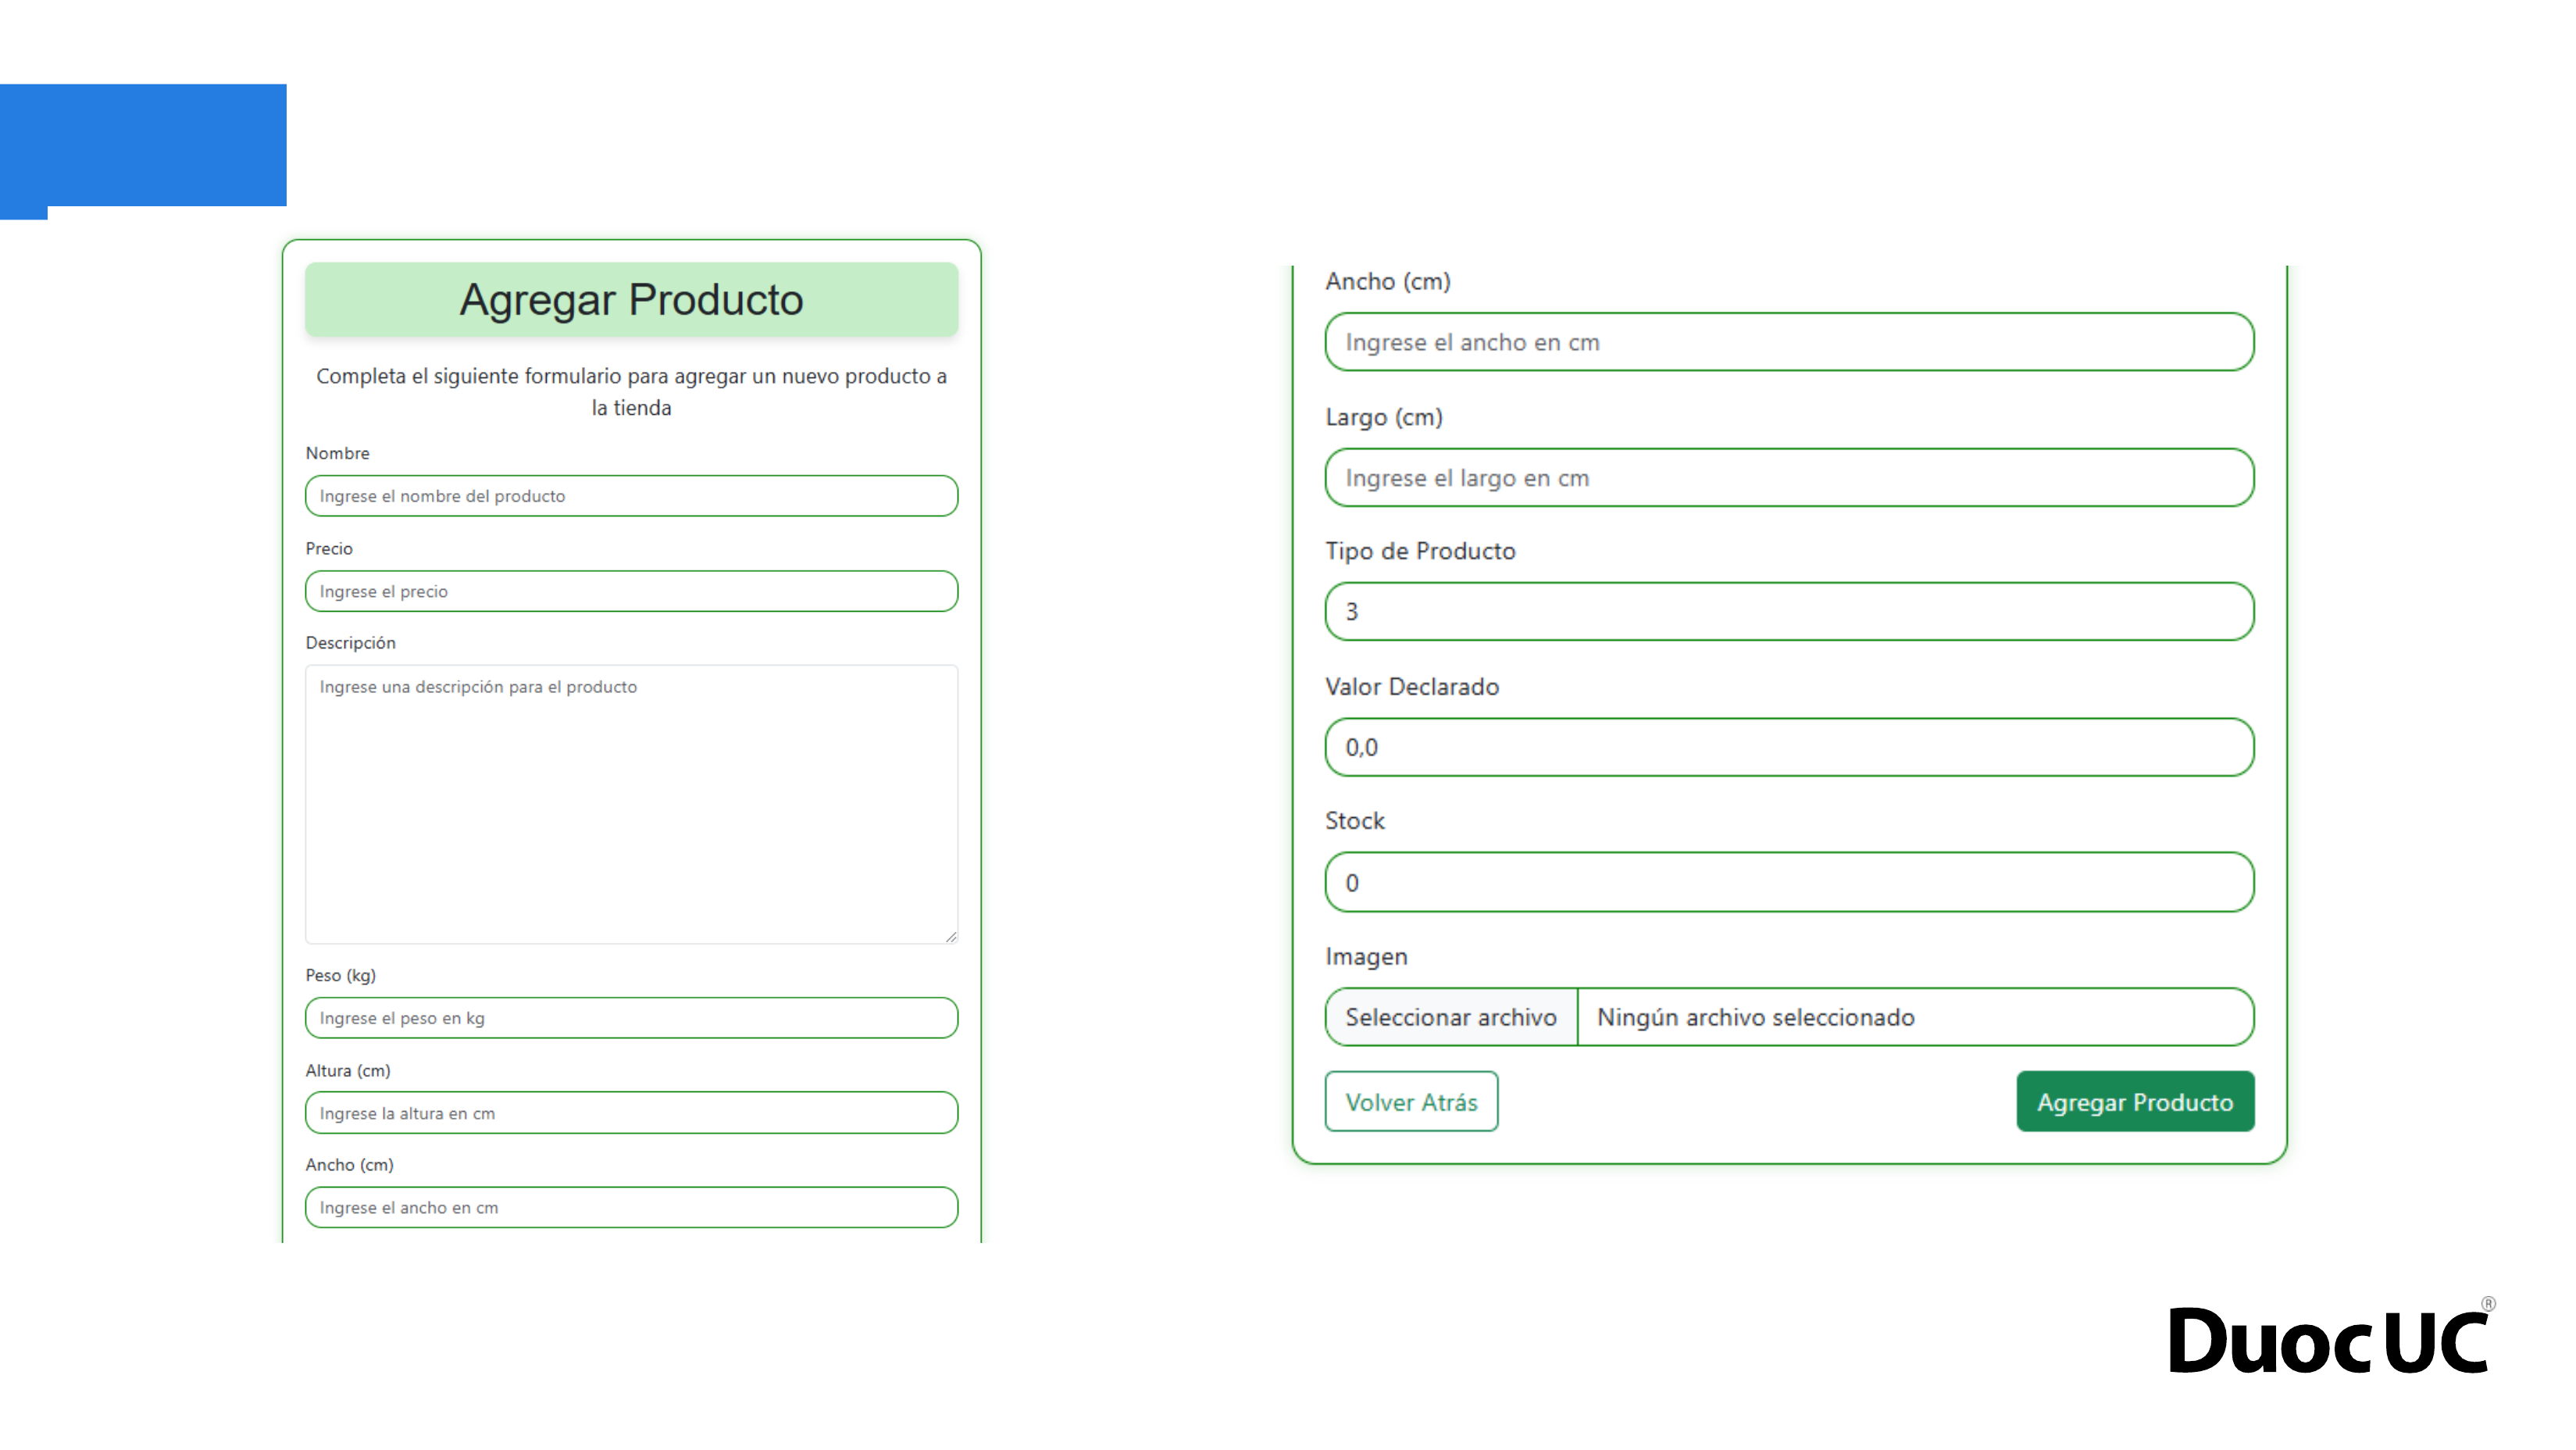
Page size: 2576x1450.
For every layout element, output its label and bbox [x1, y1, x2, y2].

picture [48, 206, 2489, 1243]
picture [2481, 1296, 2496, 1312]
